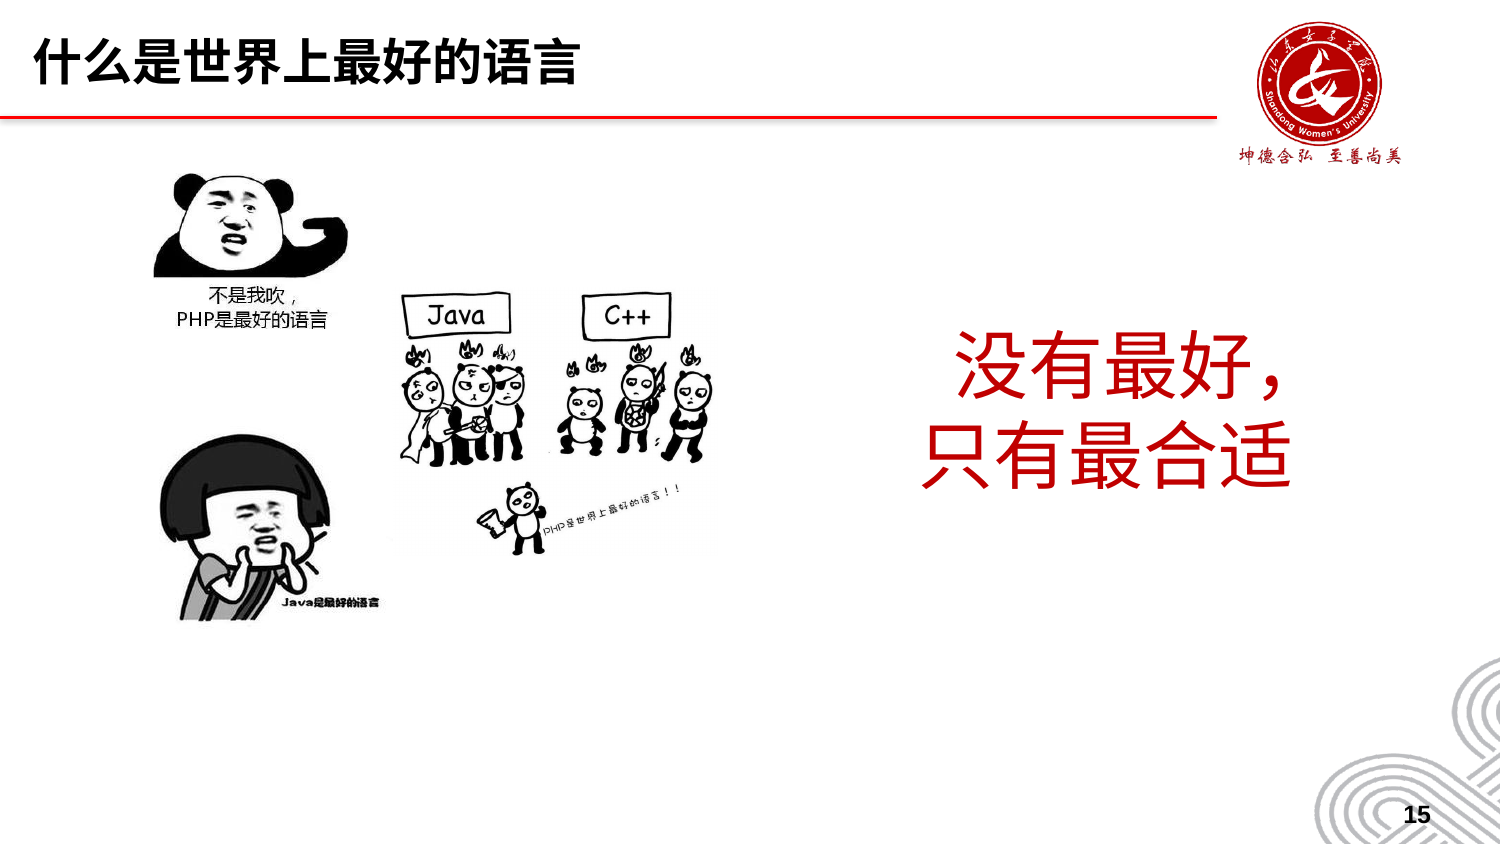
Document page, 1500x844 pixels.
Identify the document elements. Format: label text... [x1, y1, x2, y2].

picture [147, 149, 357, 344]
picture [159, 287, 718, 644]
slide_number 15 [1370, 791, 1465, 827]
title 什么是世界上最好的语言 [17, 19, 1194, 101]
picture [1234, 20, 1406, 192]
picture [1277, 650, 1500, 844]
text_box 没有最好， 只有最合适 [903, 311, 1341, 507]
